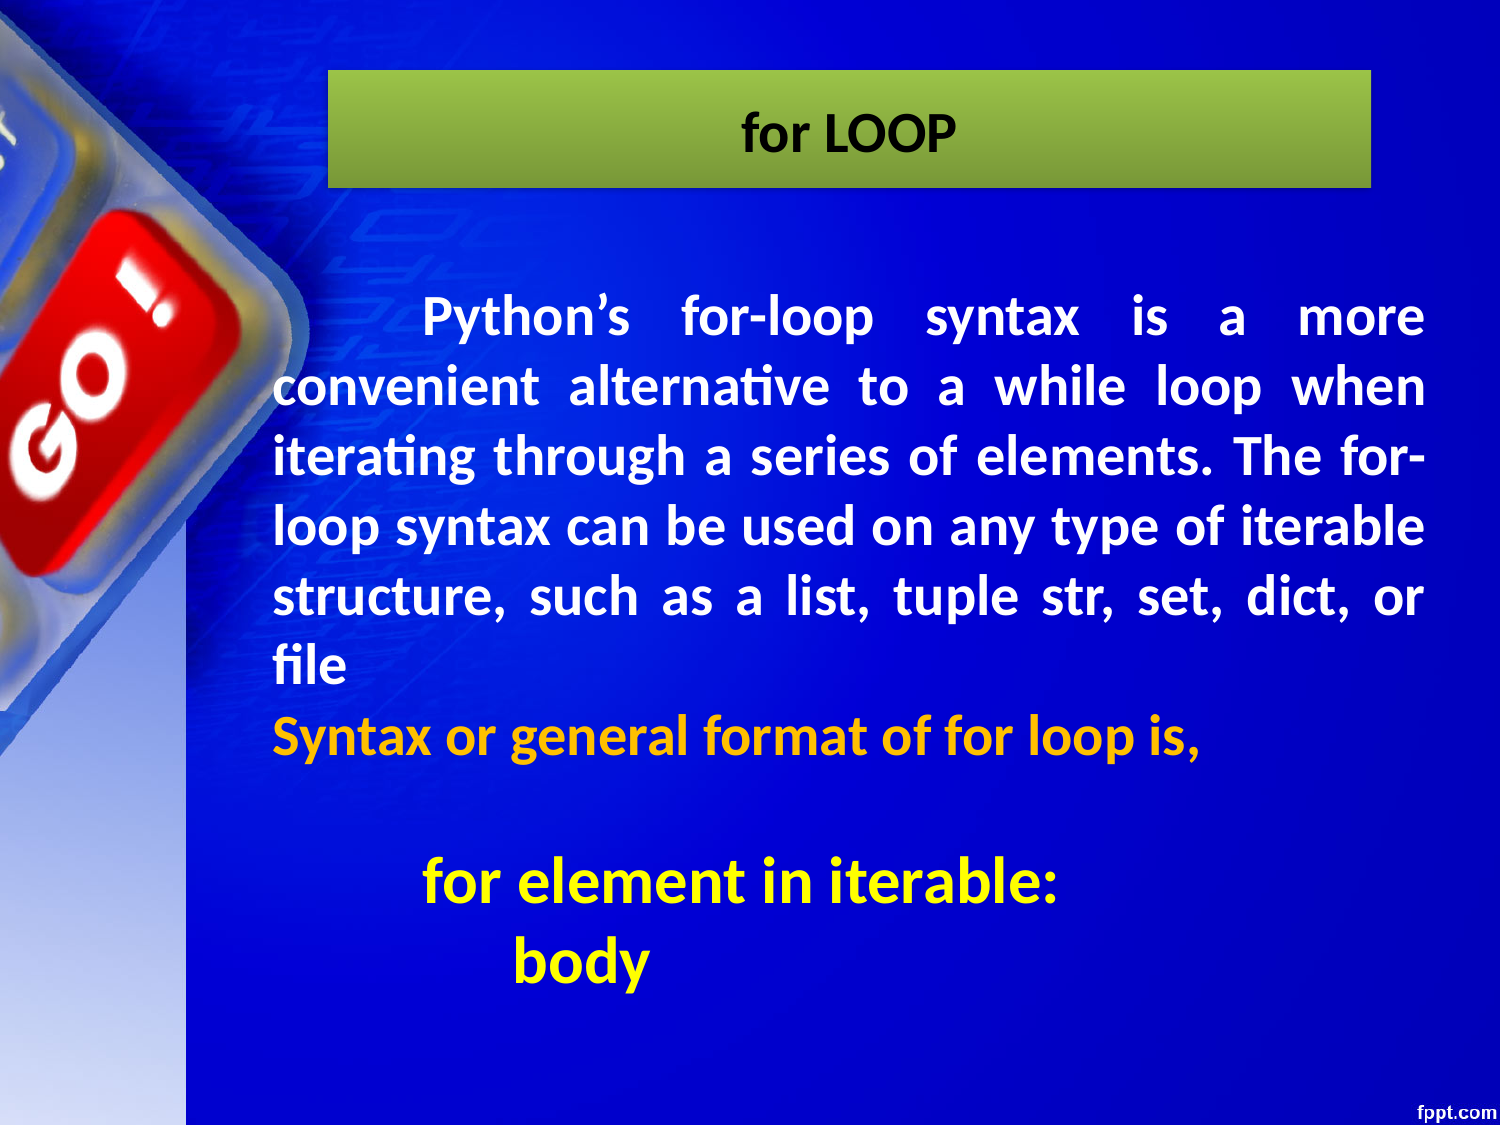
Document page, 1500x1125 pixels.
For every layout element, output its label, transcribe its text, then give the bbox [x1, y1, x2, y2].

text_box for LOOP [328, 70, 1372, 188]
picture [0, 0, 1500, 1125]
text_box Python’s for-loop syntax is a more convenient alternative to a while loop when iterating through a series of elements. The for-loop syntax can be used on any type of iterable structure, such as a list, tuple str, set, dict, or file Syntax or general format of for loop is, for element in iterable: body [257, 269, 1442, 1004]
